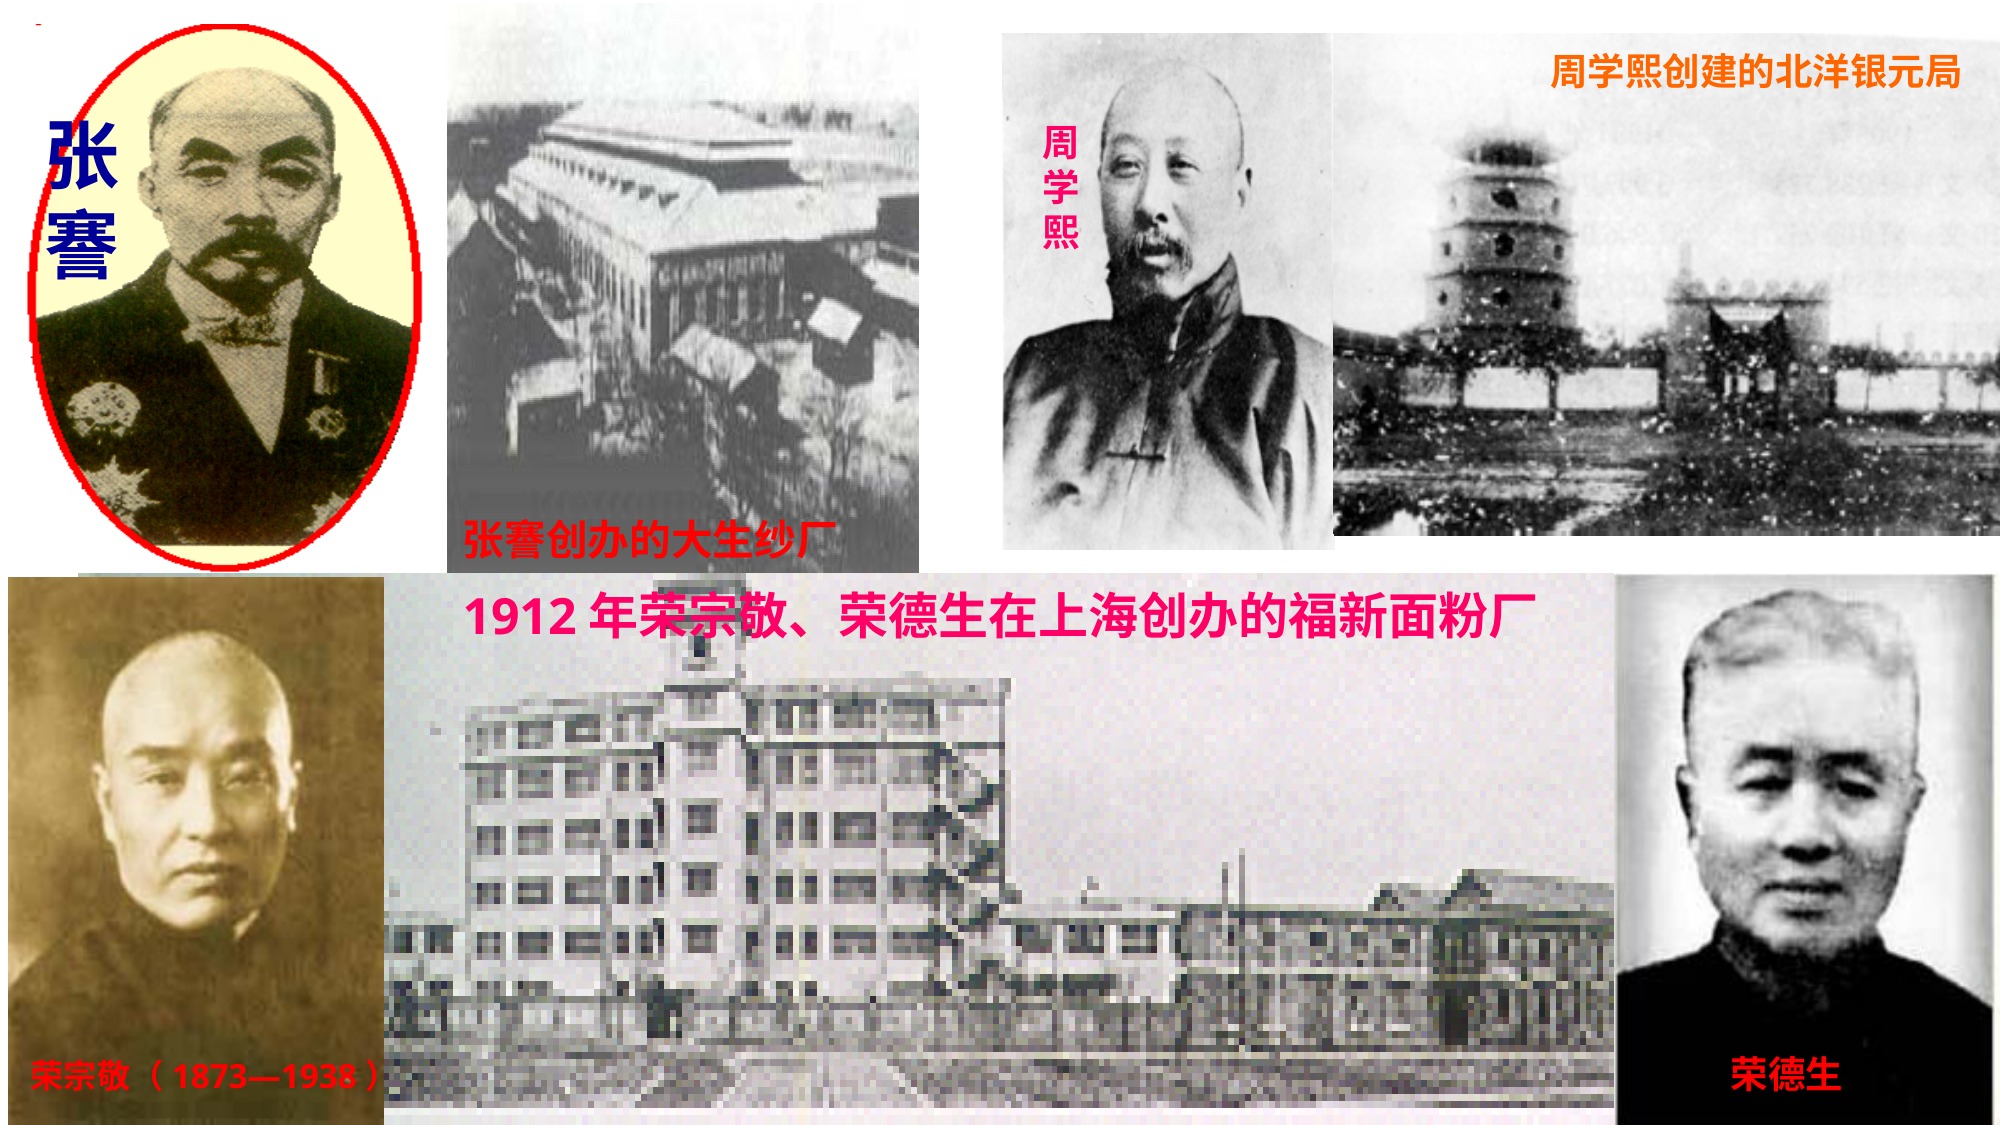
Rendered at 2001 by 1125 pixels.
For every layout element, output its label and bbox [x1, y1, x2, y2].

text_box [1002, 33, 2000, 548]
text_box [16, 3, 918, 573]
text_box [8, 573, 1999, 1123]
